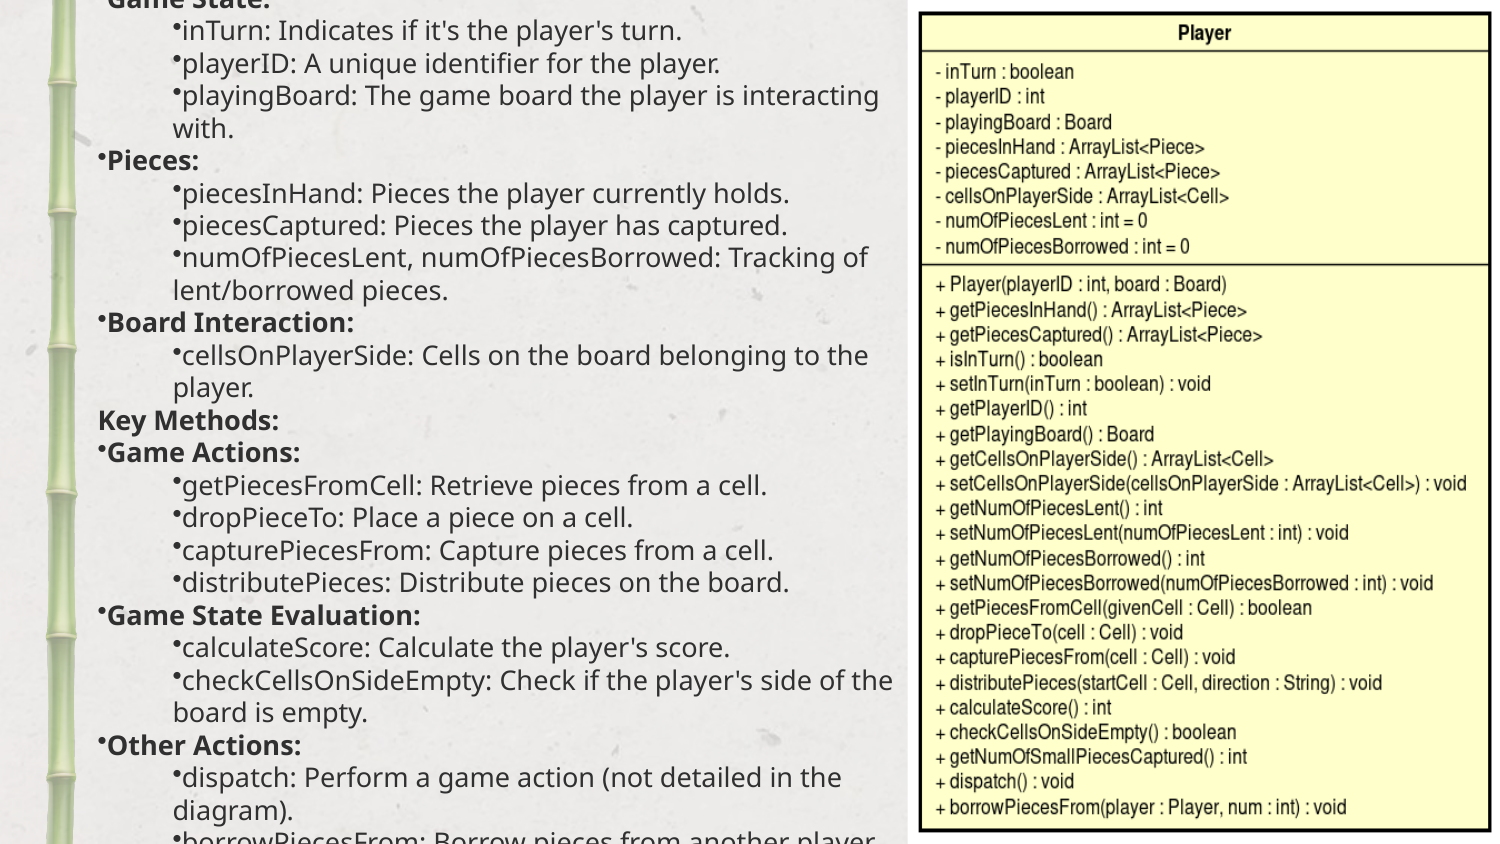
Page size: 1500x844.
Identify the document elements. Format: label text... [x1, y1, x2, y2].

picture [907, 0, 1500, 844]
text_box Game State: inTurn: Indicates if it's the player's turn. playerID: A unique identifier for the player. playingBoard: The game board the player is interacting with. Pieces: piecesInHand: Pieces the player currently holds. piecesCaptured: Pieces the player has captured. numOfPiecesLent, numOfPiecesBorrowed: Tracking of lent/borrowed pieces. Board Interaction: cellsOnPlayerSide: Cells on the board belonging to the player. Key Methods: Game Actions: getPiecesFromCell: Retrieve pieces from a cell. dropPieceTo: Place a piece on a cell. capturePiecesFrom: Capture pieces from a cell. distributePieces: Distribute pieces on the board. Game State Evaluation: calculateScore: Calculate the player's score. checkCellsOnSideEmpty: Check if the player's side of the board is empty. Other Actions: dispatch: Perform a game action (not detailed in the diagram). borrowPiecesFrom: Borrow pieces from another player. [82, 0, 905, 844]
